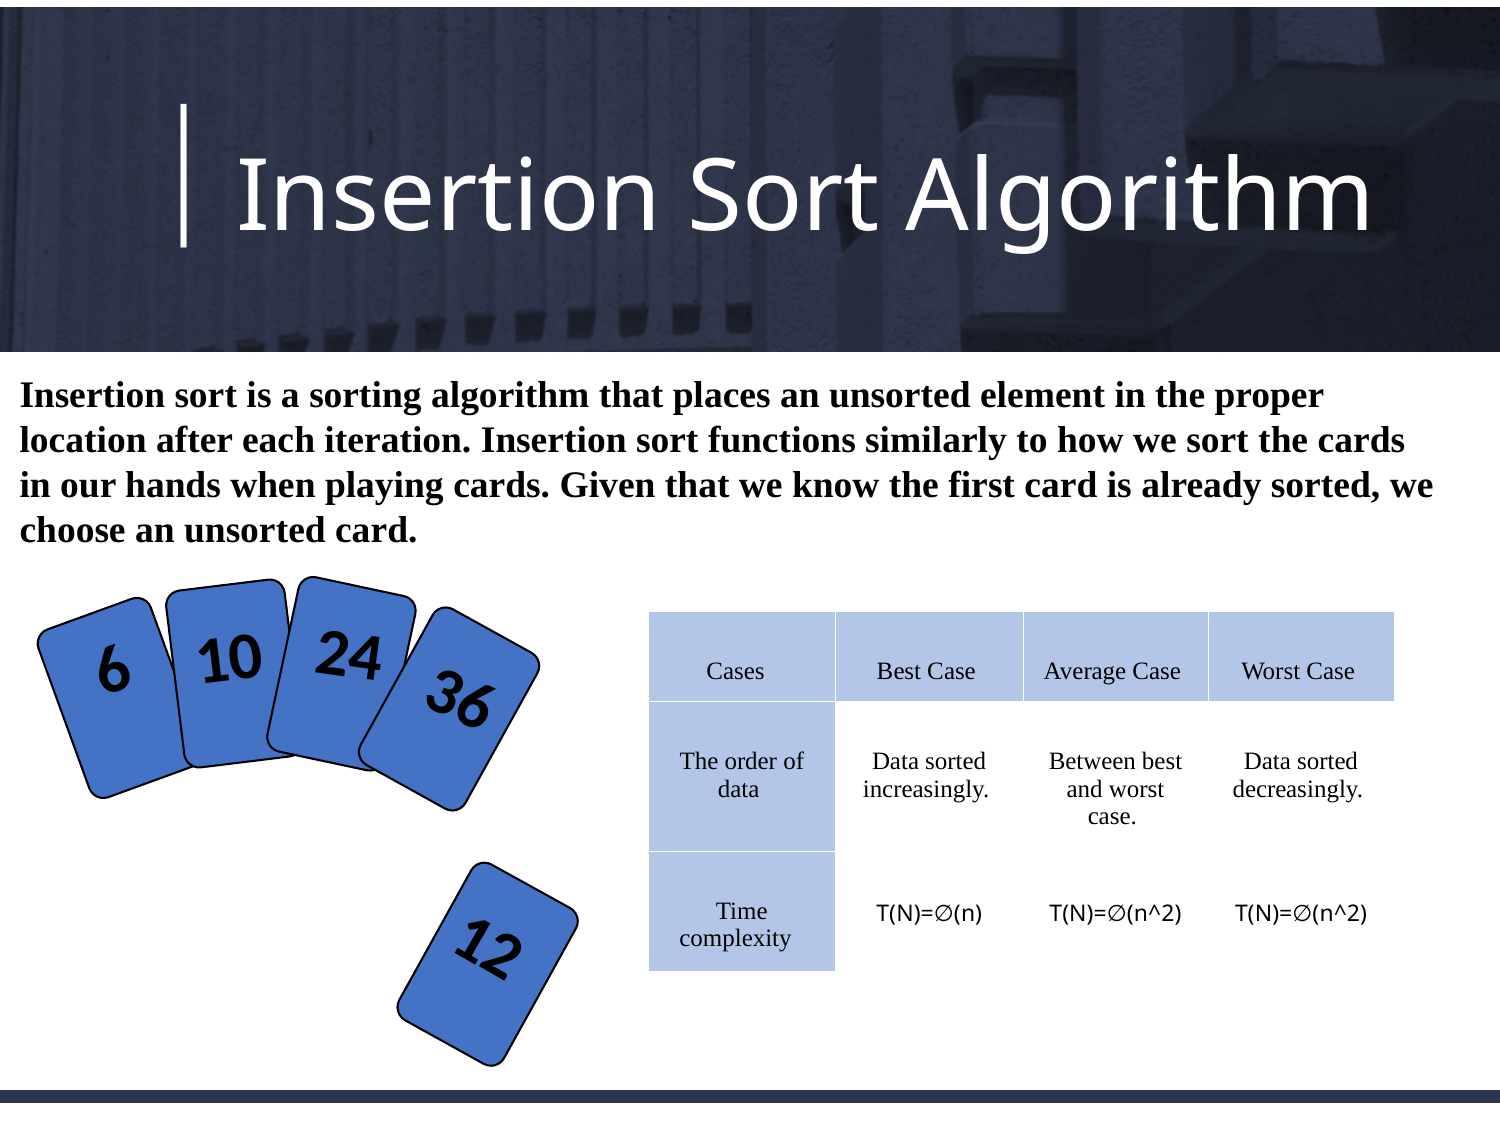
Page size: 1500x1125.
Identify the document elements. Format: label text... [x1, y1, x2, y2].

table_header Average Case [1024, 612, 1208, 701]
table_cell Data sorted decreasingly. [1209, 702, 1394, 851]
table_cell Between best and worst case. [1024, 702, 1208, 851]
text_box [406, 607, 540, 811]
table_header Best Case [836, 612, 1023, 701]
table_cell T(N)=∅(n^2) [1024, 852, 1208, 971]
table_header Worst Case [1209, 612, 1394, 701]
table_cell The order of data [649, 702, 835, 851]
table_cell Time complexity [649, 852, 835, 971]
text_box [397, 862, 578, 1066]
table_header Cases [649, 612, 835, 701]
table_cell T(N)=∅(n) [836, 852, 1023, 971]
text_box Insertion sort is a sorting algorithm that places an unsorted element in the proper location after each iteration. Insertion sort functions similarly to how we sort the cards in our hands when playing cards. Given that we know the first card is already sorted, we choose an unsorted card. [4, 363, 1458, 558]
table_cell T(N)=∅(n^2) [1209, 852, 1394, 971]
picture [0, 0, 1500, 363]
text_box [60, 584, 406, 788]
text_box 36 [406, 630, 528, 759]
text_box 12 [424, 877, 558, 1009]
table_cell Data sorted increasingly. [836, 702, 1023, 851]
